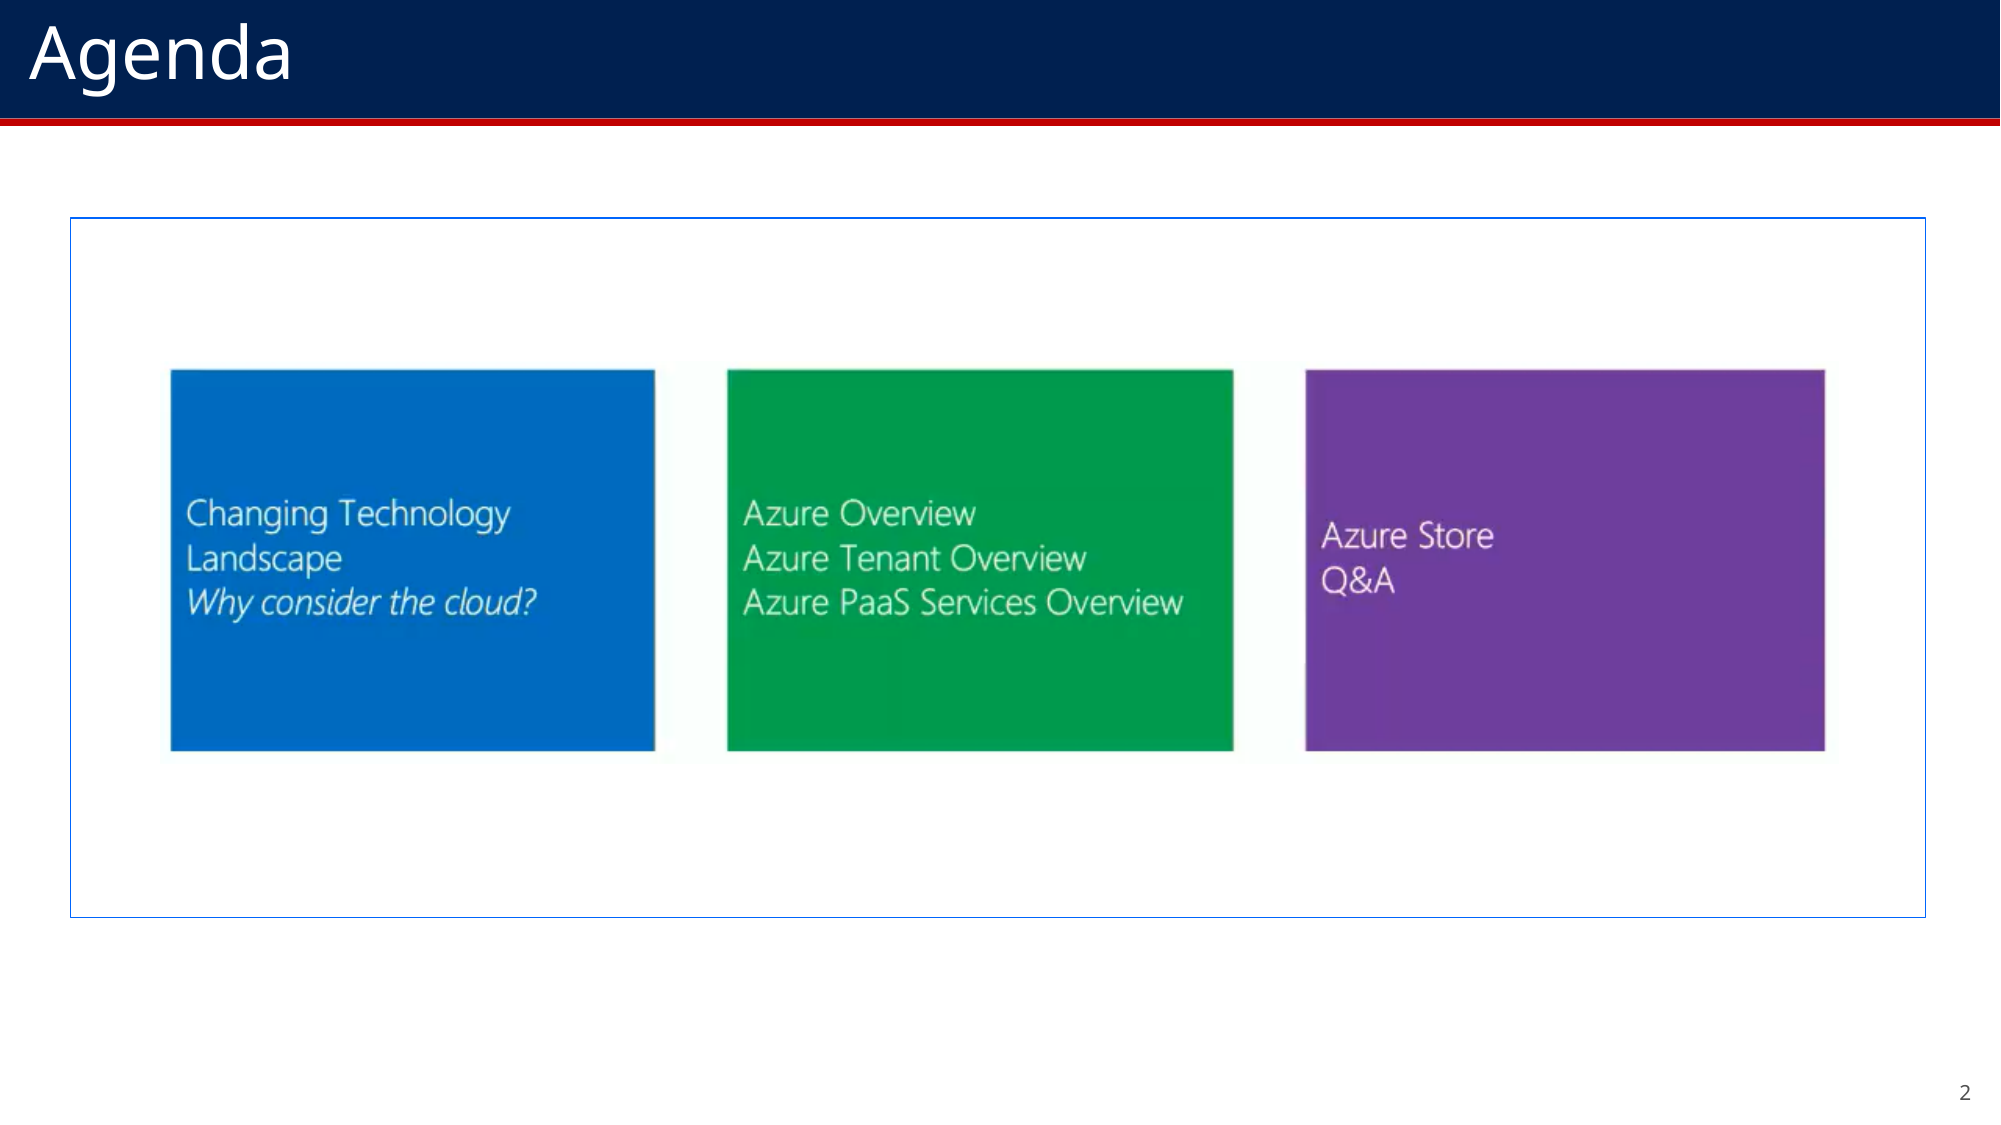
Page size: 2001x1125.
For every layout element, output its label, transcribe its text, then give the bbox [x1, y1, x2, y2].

text_box [0, 118, 2000, 127]
picture [160, 361, 1840, 764]
text_box Agenda [0, 0, 2000, 118]
text_box [70, 217, 1926, 918]
text_box 2 [1925, 1072, 1986, 1112]
